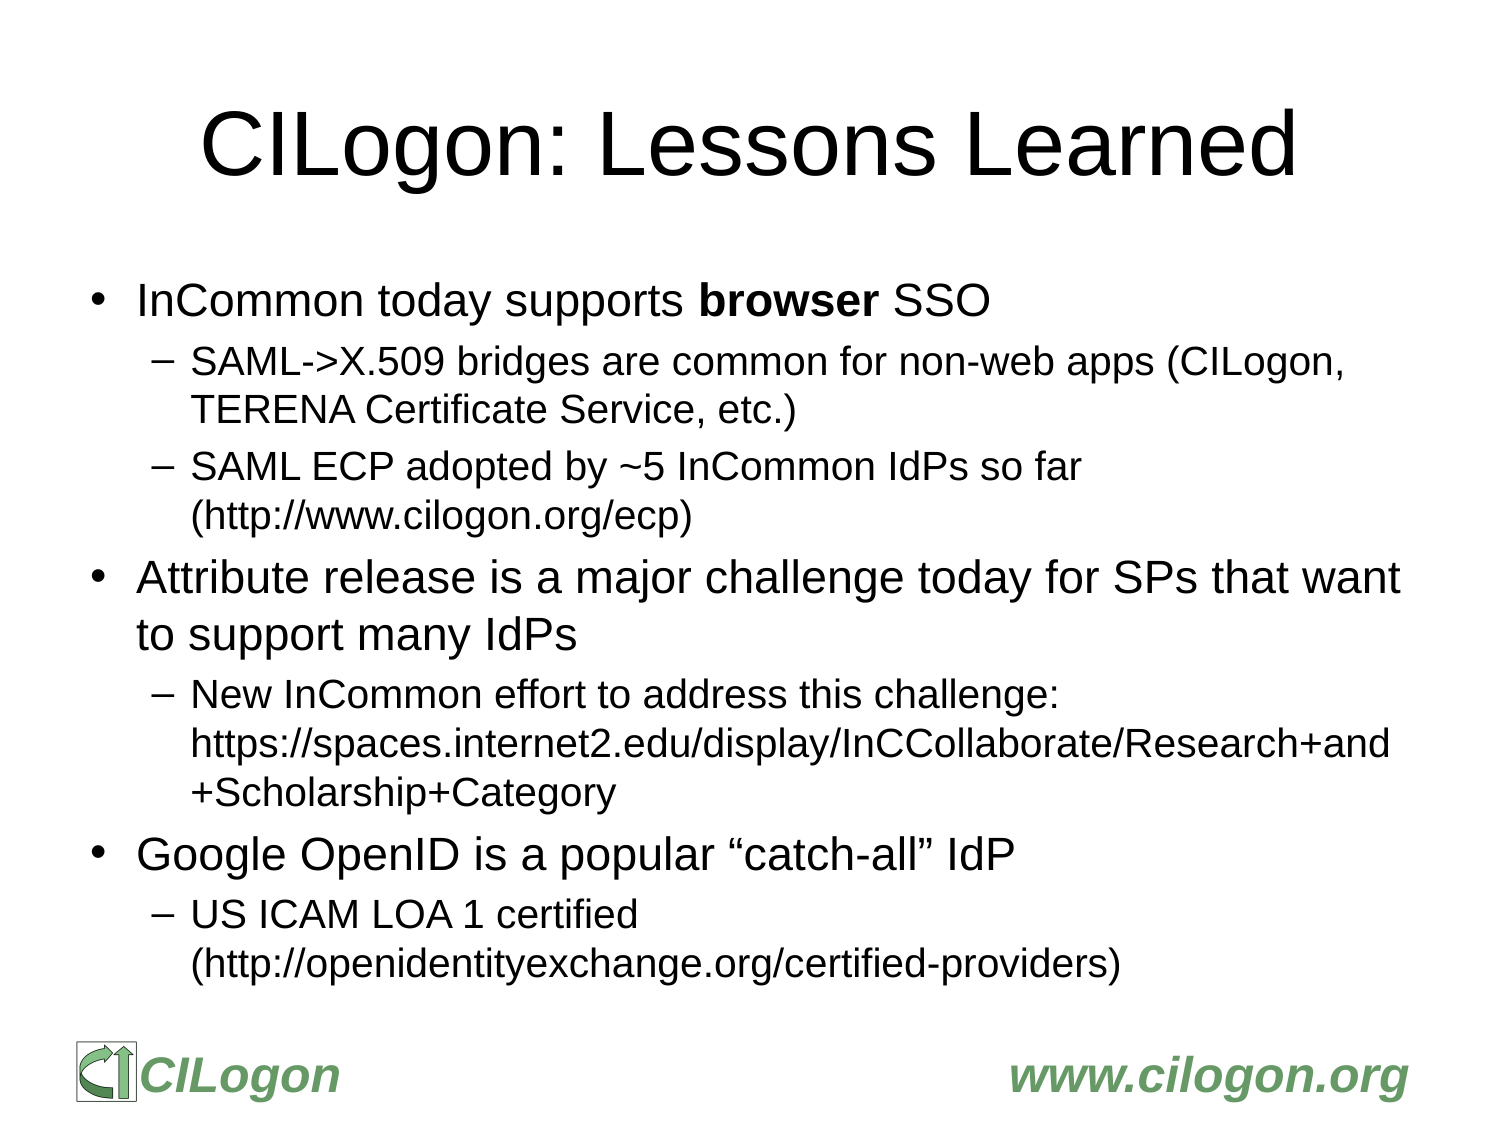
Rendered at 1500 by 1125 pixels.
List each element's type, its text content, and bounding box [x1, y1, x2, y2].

list InCommon today supports browser SSO SAML->X.509 bridges are common for non-web apps (CILogon, TERENA Certificate Service, etc.) SAML ECP adopted by ~5 InCommon IdPs so far (http://www.cilogon.org/ecp) Attribute release is a major challenge today for SPs that want to support many IdPs New InCommon effort to address this challenge: https://spaces.internet2.edu/display/InCCollaborate/Research+and+Scholarship+Category Google OpenID is a popular “catch-all” IdP US ICAM LOA 1 certified (http://openidentityexchange.org/certified-providers) [75, 262, 1425, 1005]
title CILogon: Lessons Learned [75, 45, 1425, 233]
picture [75, 1040, 138, 1103]
